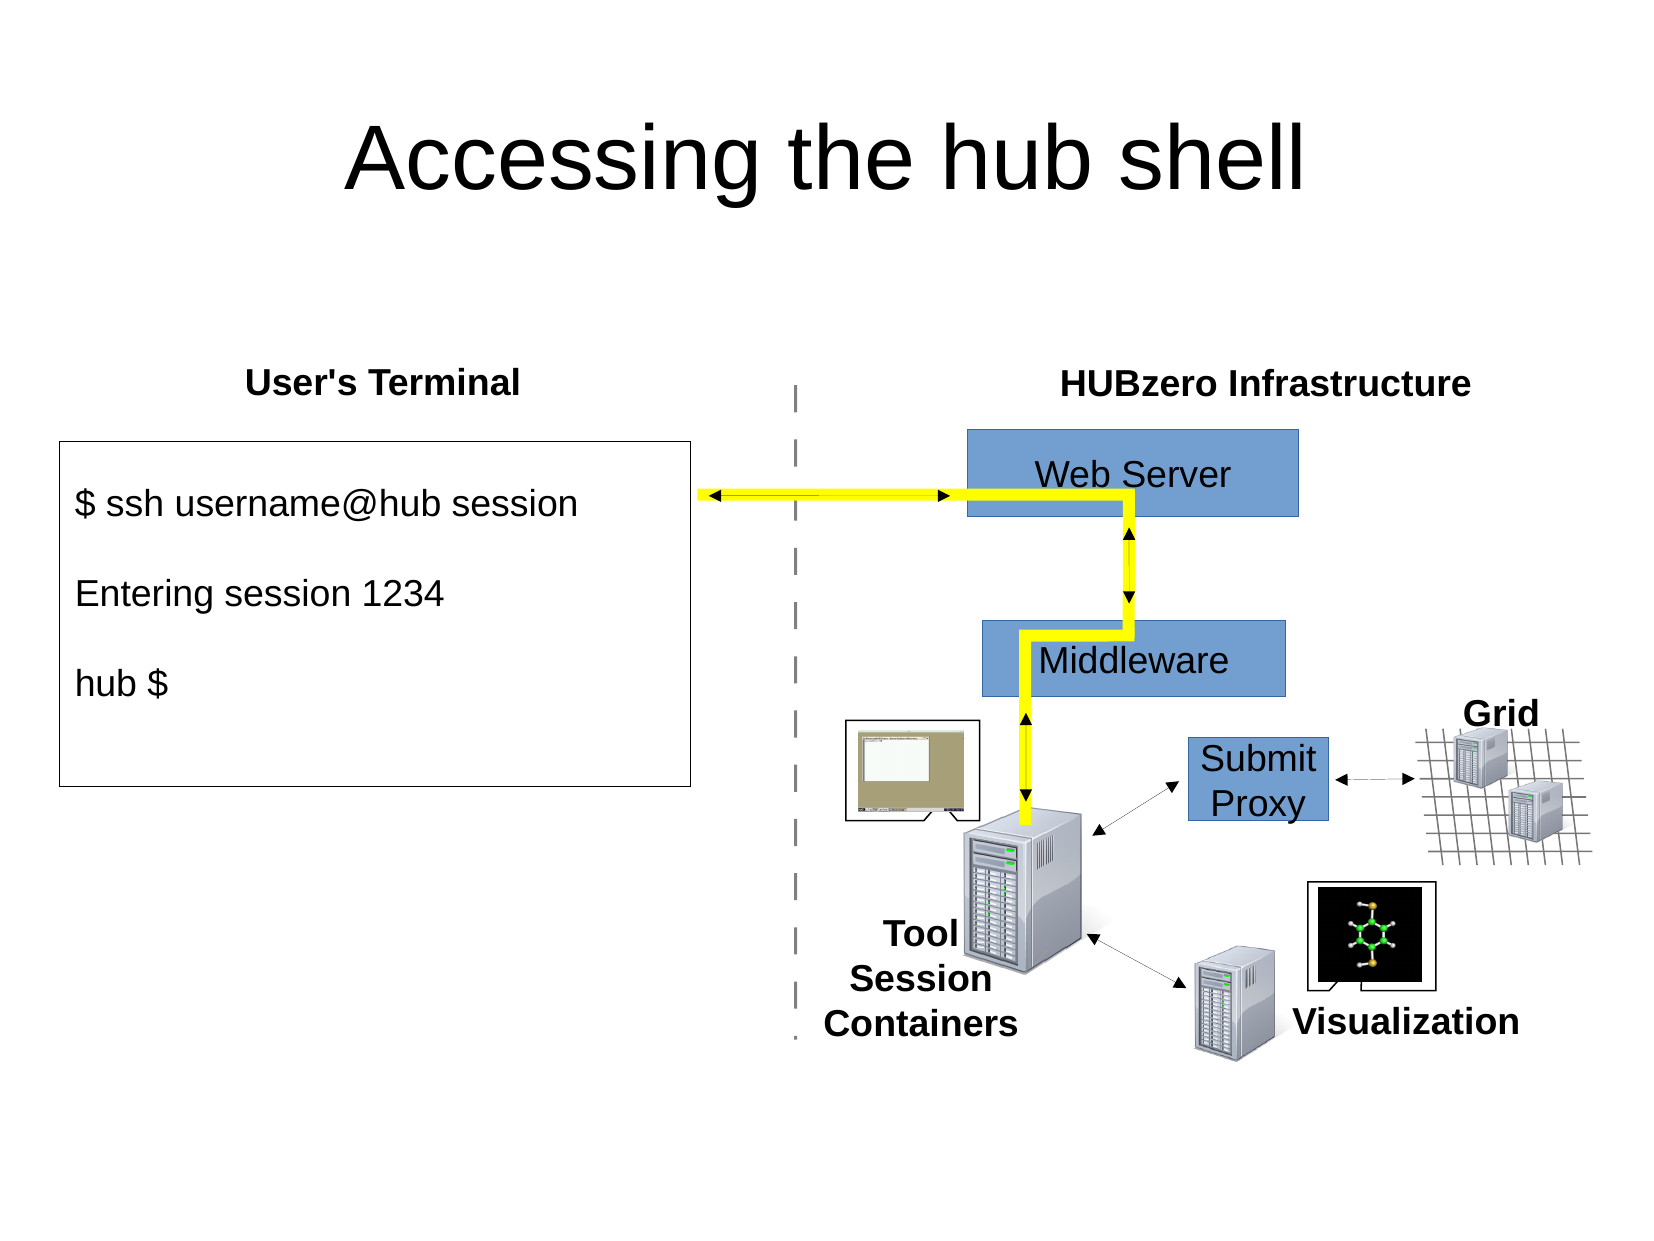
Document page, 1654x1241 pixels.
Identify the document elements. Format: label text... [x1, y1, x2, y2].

picture [1443, 725, 1585, 845]
text_box [1019, 712, 1033, 800]
text_box [845, 720, 980, 821]
text_box [1134, 781, 1180, 810]
text_box [1335, 772, 1415, 786]
text_box Middleware [982, 620, 1128, 697]
text_box Grid [1448, 681, 1555, 739]
picture [858, 730, 1130, 980]
text_box HUBzero Infrastructure [1045, 351, 1487, 408]
text_box [1122, 527, 1136, 604]
text_box [1307, 881, 1436, 991]
text_box [59, 441, 691, 787]
picture [1178, 941, 1307, 1066]
text_box Visualization [1311, 989, 1536, 1047]
text_box [708, 489, 951, 503]
text_box Web Server [967, 429, 1299, 517]
text_box Middleware [1026, 620, 1286, 697]
text_box Accessing the hub shell [82, 49, 1571, 257]
text_box $ ssh username@hub session Entering session 1234 hub $ [59, 471, 594, 696]
text_box User's Terminal [230, 350, 590, 408]
picture [1318, 887, 1422, 982]
text_box Tool Session Containers [803, 901, 1040, 1043]
text_box Submit Proxy [1188, 737, 1329, 821]
